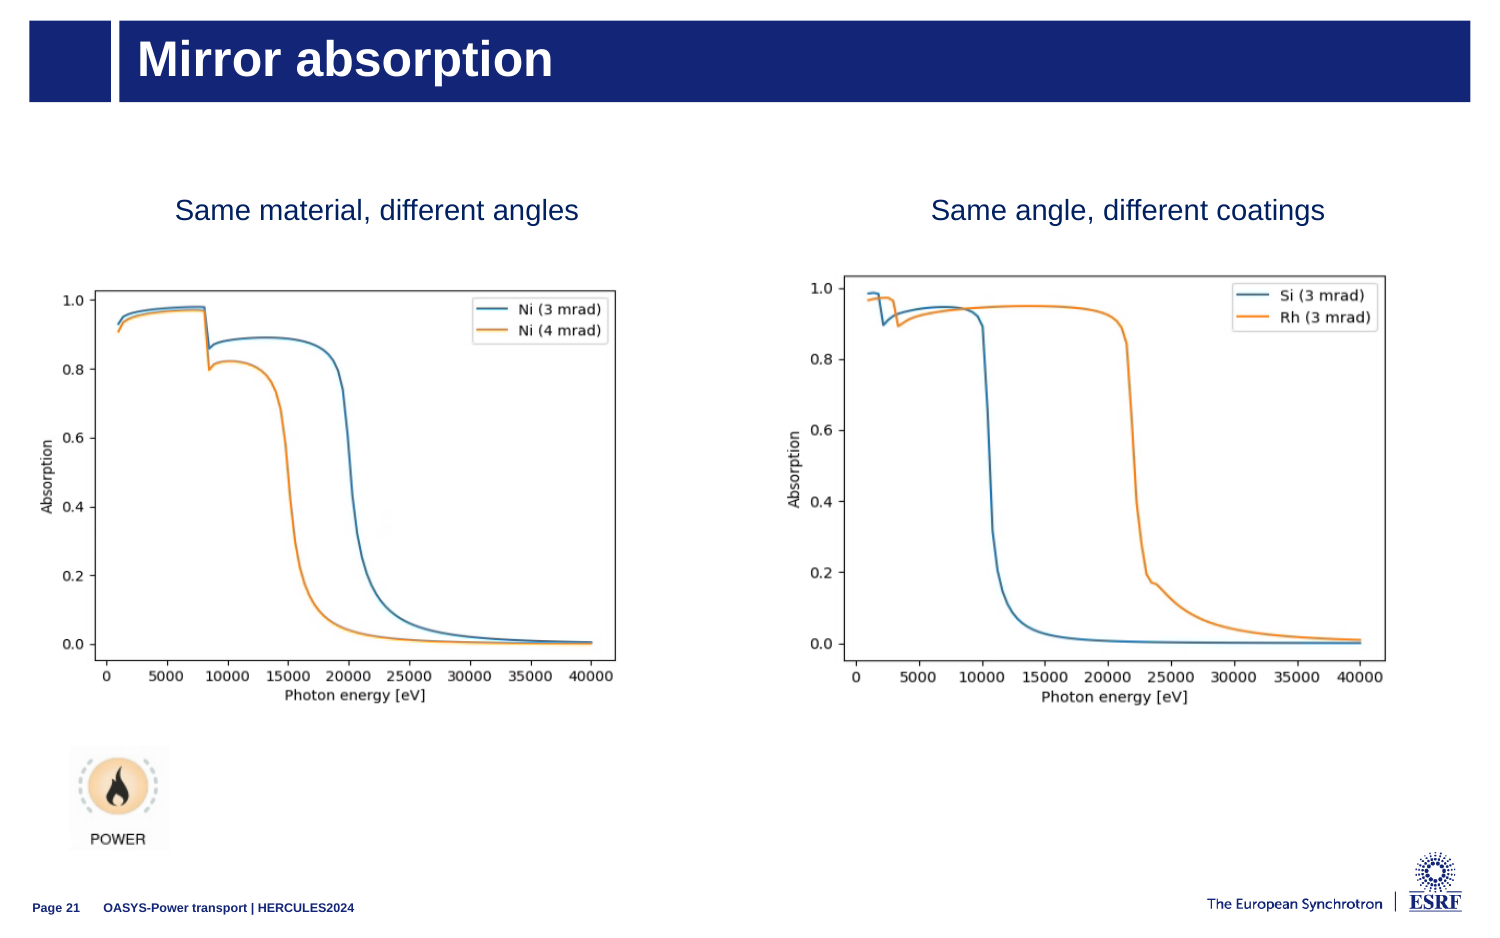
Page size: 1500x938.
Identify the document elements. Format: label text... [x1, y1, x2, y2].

picture [1175, 831, 1500, 938]
picture [35, 285, 620, 706]
picture [785, 271, 1389, 708]
title Mirror absorption [119, 20, 1471, 103]
text_box Same angle, different coatings [916, 184, 1341, 234]
picture [69, 744, 170, 851]
footer OASYS-Power transport | HERCULES2024 [103, 886, 1108, 916]
text_box Same material, different angles [160, 184, 595, 234]
slide_number Page 21 [32, 886, 101, 916]
